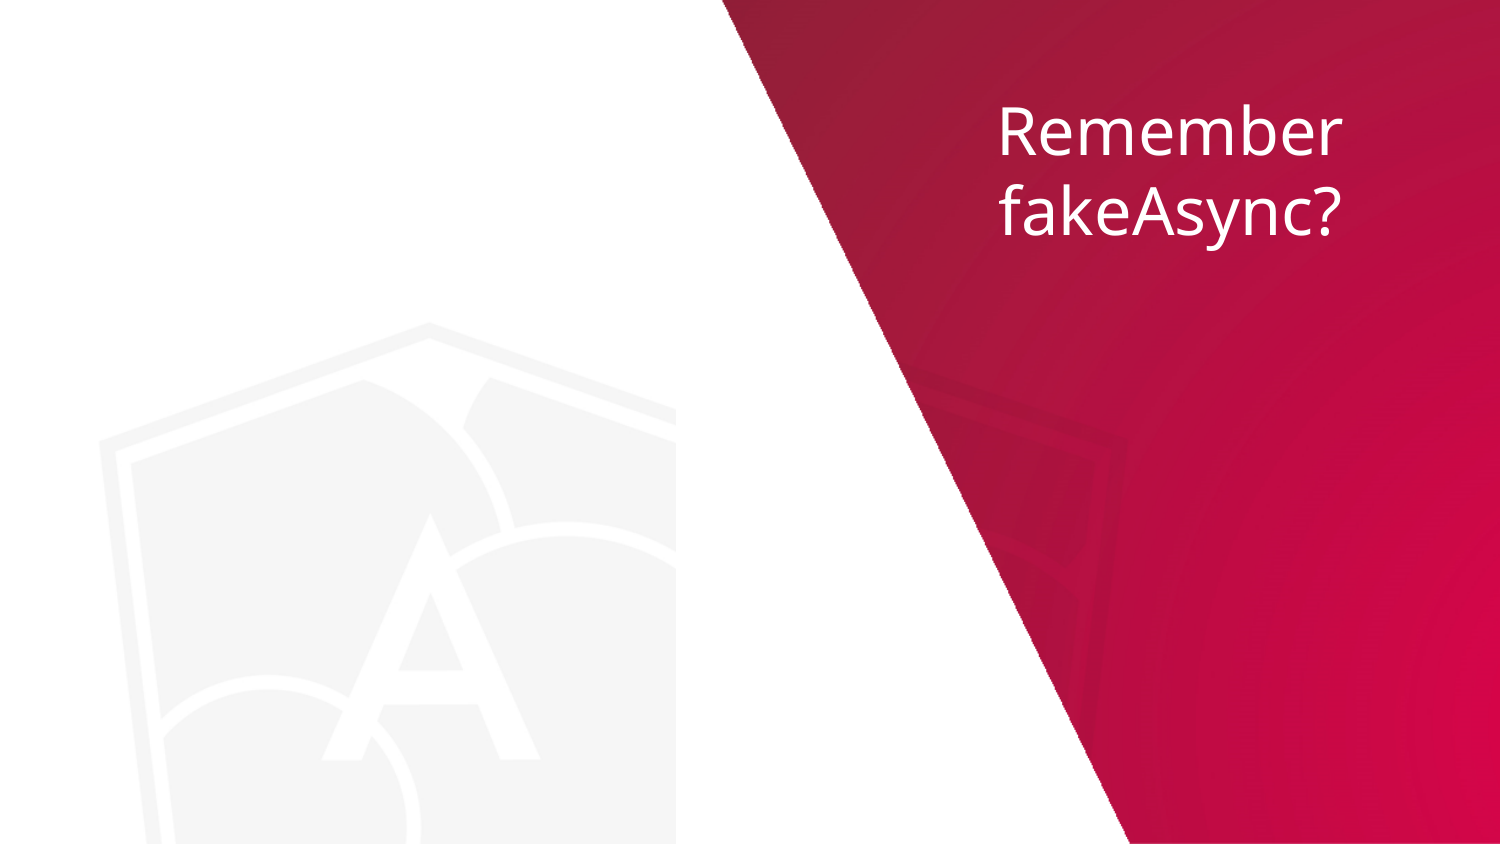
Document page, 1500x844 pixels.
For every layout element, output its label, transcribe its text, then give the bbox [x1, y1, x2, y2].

title Remember fakeAsync? [877, 48, 1464, 289]
picture [0, 0, 1500, 844]
